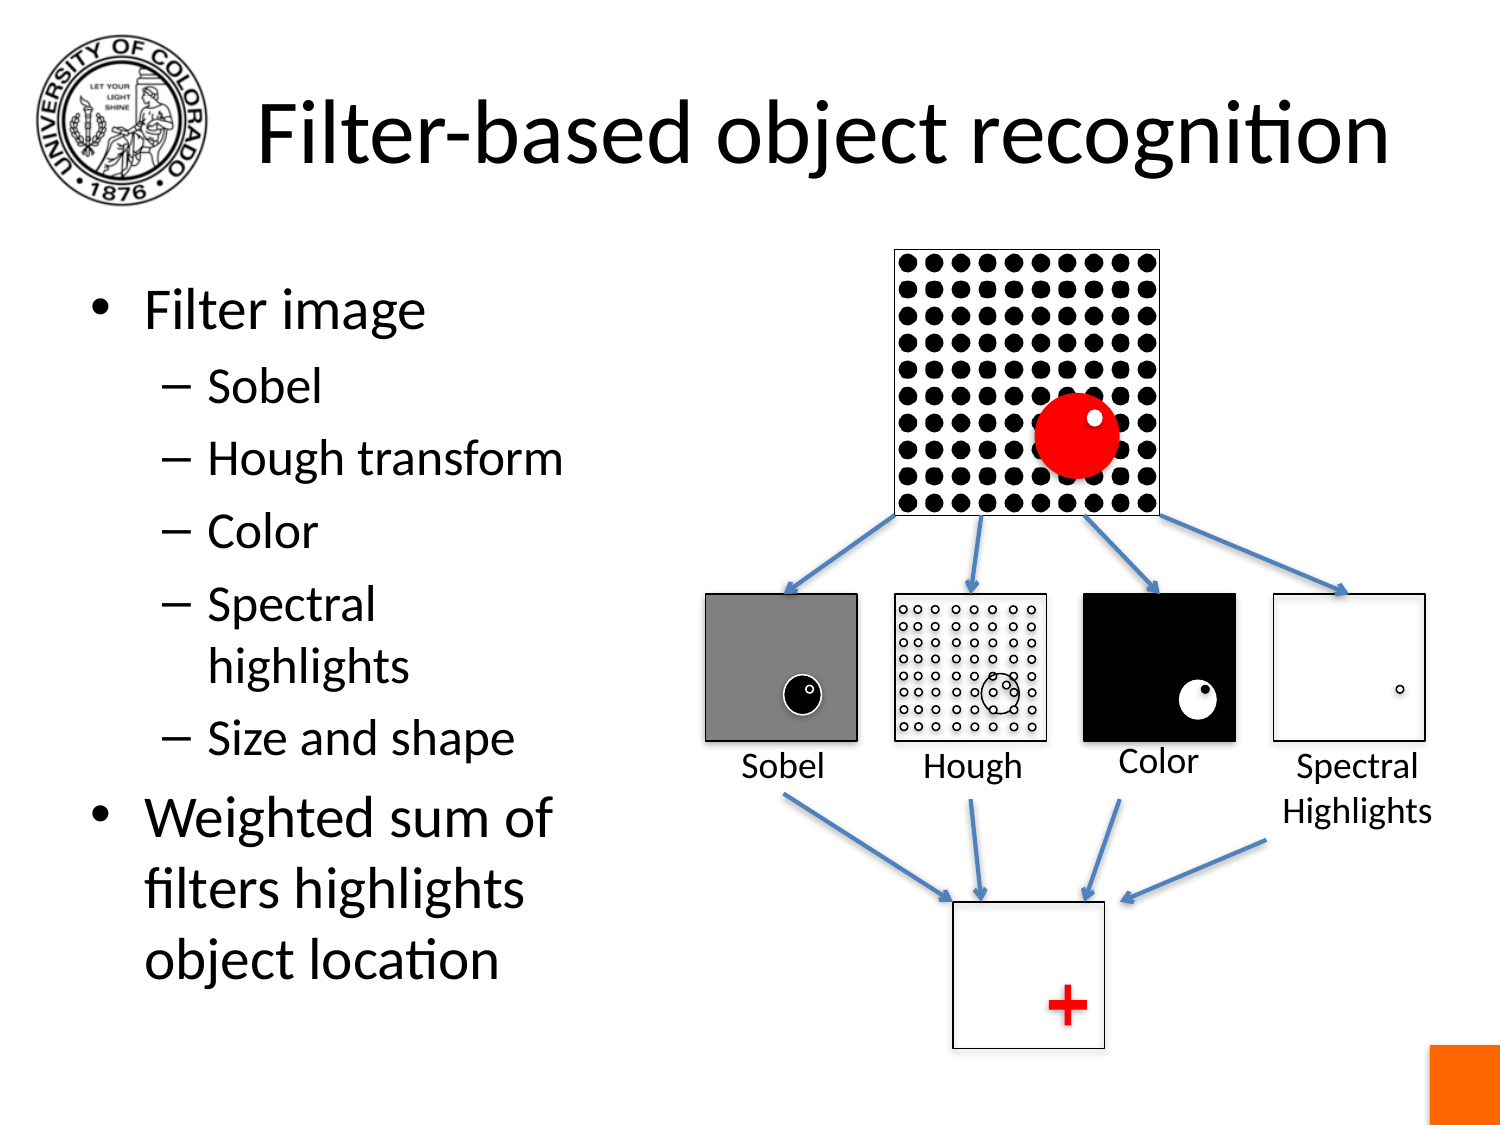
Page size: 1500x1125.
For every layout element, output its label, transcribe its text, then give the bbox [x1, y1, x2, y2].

text_box [951, 604, 961, 614]
text_box [913, 671, 923, 681]
text_box [931, 654, 941, 664]
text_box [936, 549, 1016, 561]
text_box [951, 671, 961, 681]
text_box [899, 654, 909, 664]
text_box [1027, 688, 1037, 698]
text_box [1178, 678, 1218, 721]
text_box [952, 722, 962, 732]
text_box [930, 604, 940, 614]
text_box Spectral Highlights [1267, 733, 1448, 839]
text_box [1083, 600, 1236, 742]
text_box Sobel [726, 733, 841, 794]
text_box [988, 638, 998, 648]
text_box [1009, 654, 1019, 664]
text_box [980, 672, 1020, 715]
picture [894, 249, 1161, 516]
text_box [1026, 622, 1036, 632]
text_box [970, 722, 980, 732]
text_box [988, 605, 997, 615]
text_box [952, 687, 962, 697]
text_box Hough [908, 733, 1039, 794]
text_box [931, 722, 941, 732]
text_box [898, 621, 908, 631]
text_box [951, 638, 961, 648]
text_box [970, 671, 979, 681]
text_box [1027, 705, 1037, 715]
text_box [1027, 672, 1037, 681]
text_box [1273, 593, 1426, 733]
text_box [969, 605, 979, 615]
text_box [951, 621, 961, 631]
text_box [913, 638, 923, 648]
text_box Color [1103, 729, 1215, 789]
text_box [970, 654, 979, 664]
list Filter image Sobel Hough transform Color Spectral highlights Size and shape Weighted sum of filters highlights object location [75, 262, 606, 1005]
text_box [951, 654, 961, 664]
text_box [914, 722, 924, 732]
text_box [931, 638, 941, 648]
text_box [913, 604, 923, 614]
text_box [1027, 722, 1037, 732]
text_box [1027, 654, 1037, 664]
text_box [705, 593, 858, 742]
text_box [1050, 832, 1154, 869]
text_box [931, 671, 941, 681]
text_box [1082, 516, 1156, 593]
text_box [952, 901, 1105, 1049]
text_box [1027, 638, 1037, 648]
text_box [898, 604, 908, 614]
text_box [1009, 722, 1019, 732]
text_box [914, 705, 924, 715]
text_box [1009, 705, 1019, 715]
picture [33, 33, 211, 209]
text_box [969, 622, 979, 632]
text_box [988, 722, 998, 732]
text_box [814, 763, 923, 933]
text_box [913, 654, 923, 664]
text_box [899, 705, 909, 715]
text_box [899, 722, 909, 732]
text_box [1008, 605, 1018, 615]
text_box [914, 687, 924, 697]
text_box [1200, 684, 1210, 694]
text_box [1008, 622, 1018, 632]
text_box [970, 705, 980, 715]
text_box [1009, 638, 1019, 648]
text_box [913, 621, 923, 631]
text_box [782, 673, 823, 716]
text_box [988, 654, 998, 664]
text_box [783, 514, 896, 595]
text_box [894, 593, 1047, 742]
text_box [899, 638, 909, 648]
text_box [899, 687, 909, 697]
text_box [1001, 680, 1011, 690]
text_box [805, 684, 815, 694]
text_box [1159, 514, 1350, 595]
text_box [970, 638, 979, 648]
text_box [1026, 605, 1036, 615]
text_box [899, 671, 909, 681]
text_box [952, 705, 962, 715]
text_box [931, 687, 941, 697]
text_box [930, 621, 940, 631]
text_box [931, 705, 941, 715]
text_box [1048, 984, 1088, 1026]
text_box [970, 687, 980, 697]
text_box [1395, 684, 1405, 694]
text_box [988, 705, 998, 715]
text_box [924, 844, 1028, 857]
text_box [1119, 839, 1267, 903]
title Filter-based object recognition [225, 33, 1425, 221]
text_box [988, 622, 997, 632]
